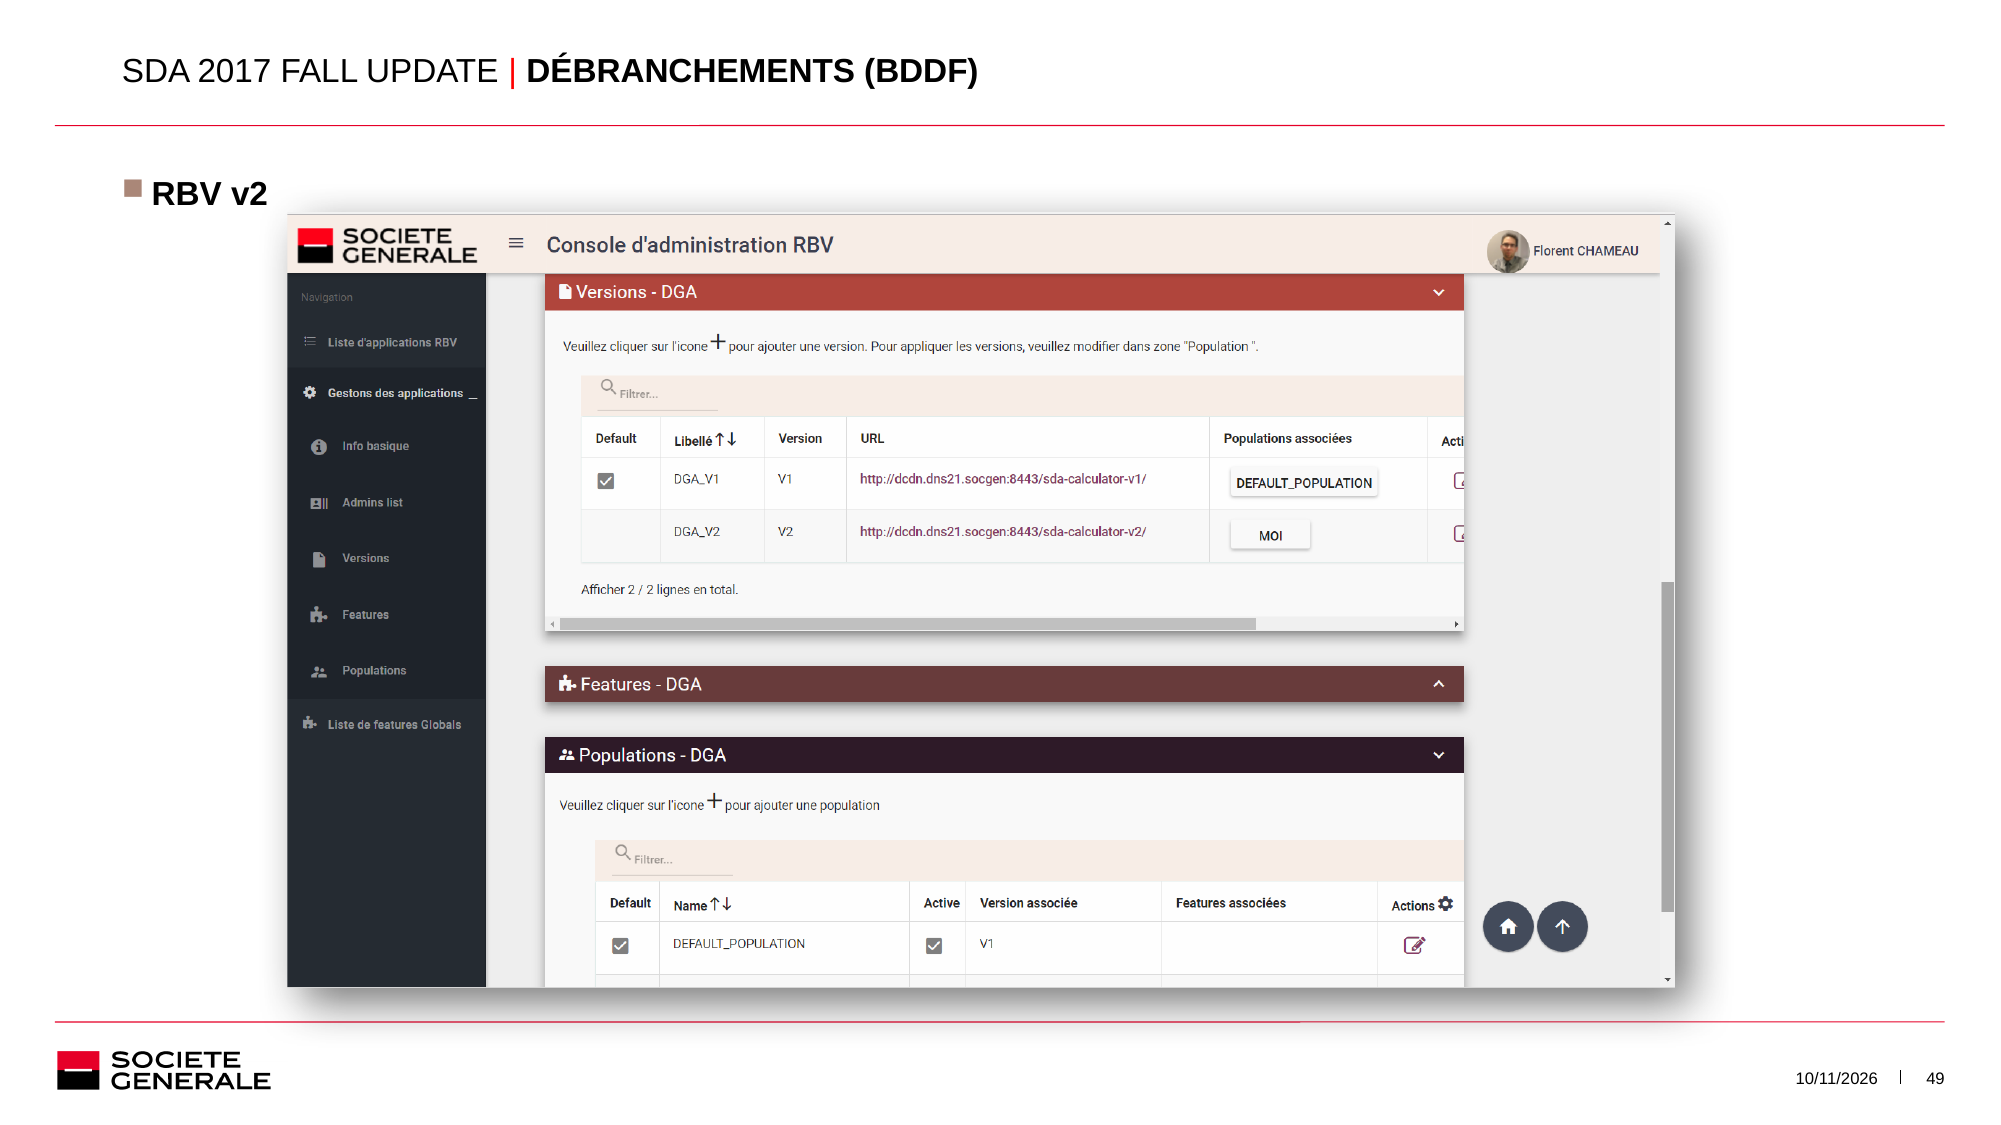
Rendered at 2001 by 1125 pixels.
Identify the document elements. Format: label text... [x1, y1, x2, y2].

list RBV v2 [121, 172, 1878, 976]
title SDA 2017 FALL UPDATE | Débranchements (BDDF) [121, 42, 1878, 90]
picture [51, 1037, 288, 1103]
picture [287, 212, 1676, 988]
